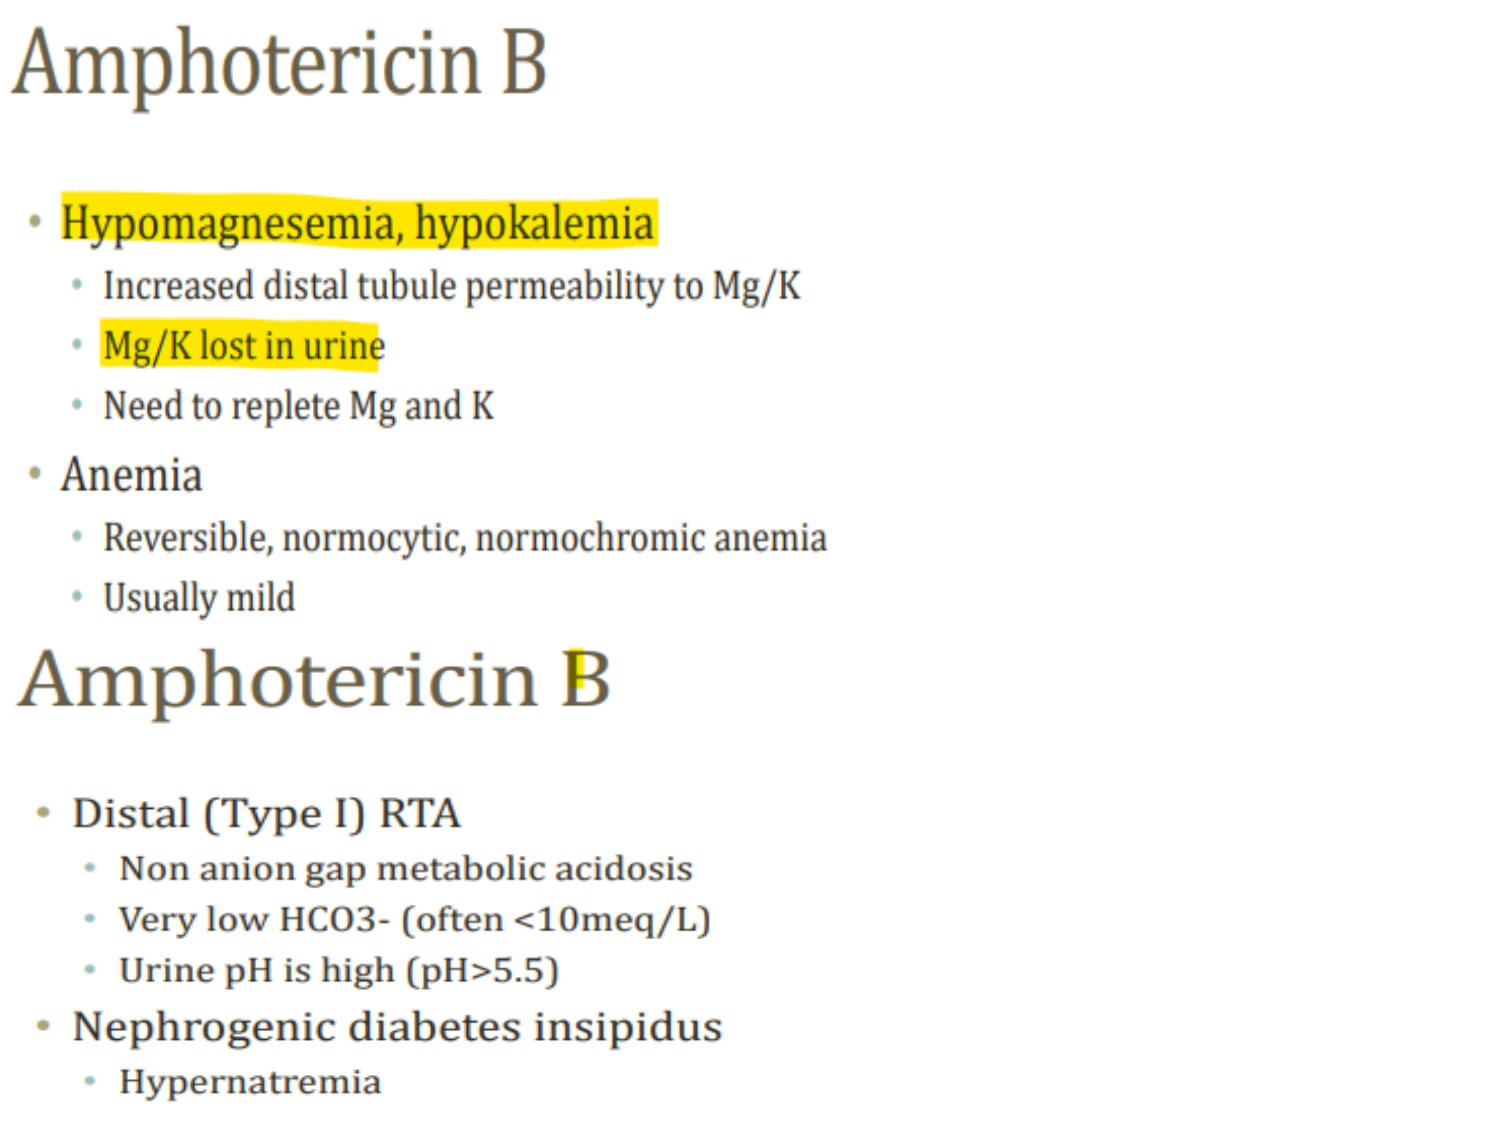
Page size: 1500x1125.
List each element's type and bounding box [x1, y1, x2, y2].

picture [0, 0, 859, 1125]
